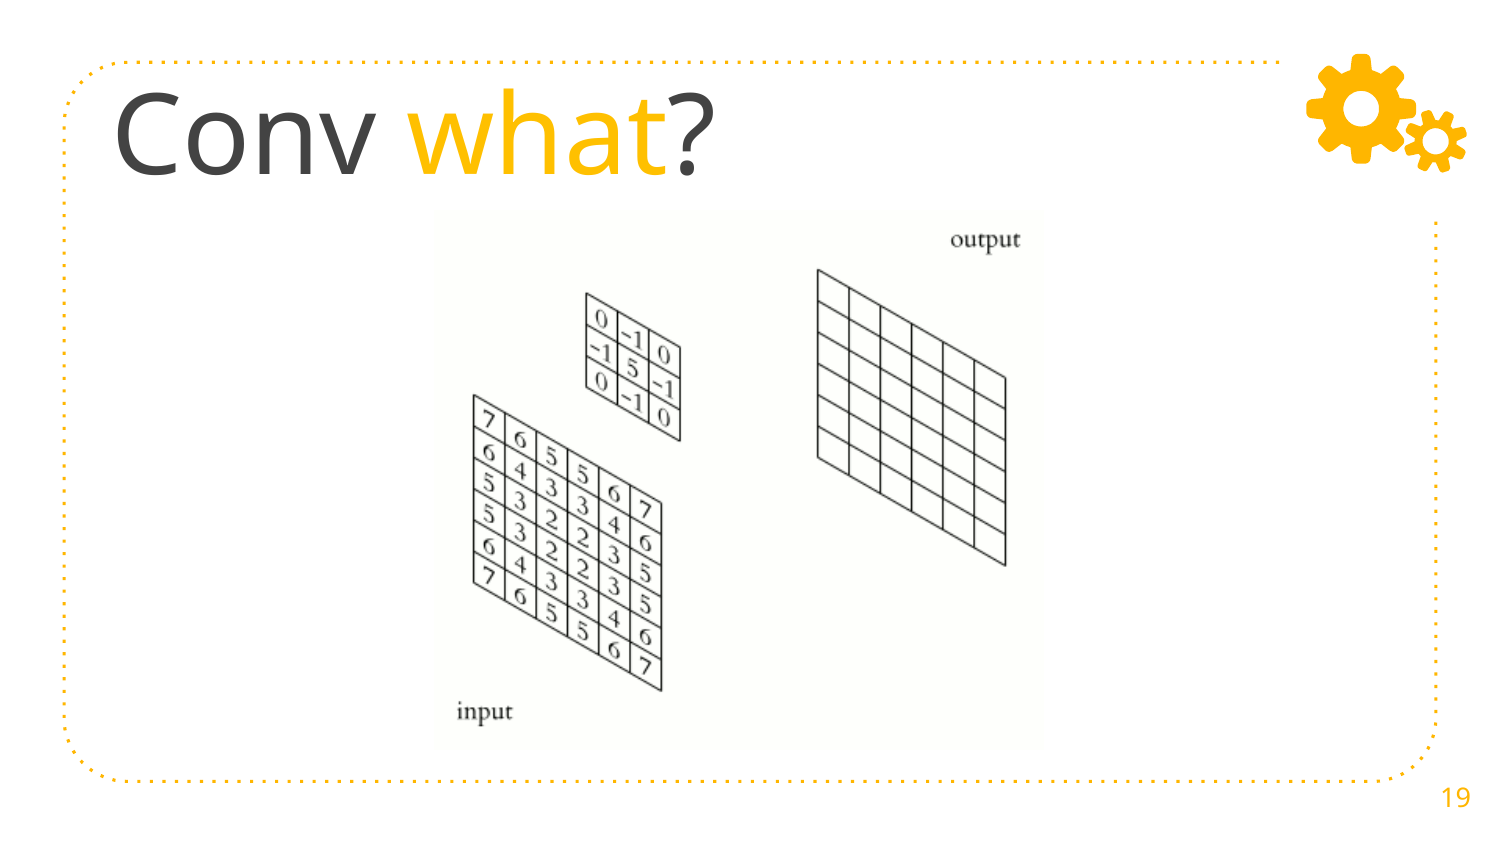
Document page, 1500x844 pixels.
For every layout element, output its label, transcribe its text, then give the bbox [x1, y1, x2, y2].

slide_number 19 [1411, 753, 1500, 844]
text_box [1306, 53, 1467, 173]
title Conv what? [96, 47, 1349, 189]
picture [434, 210, 1045, 751]
